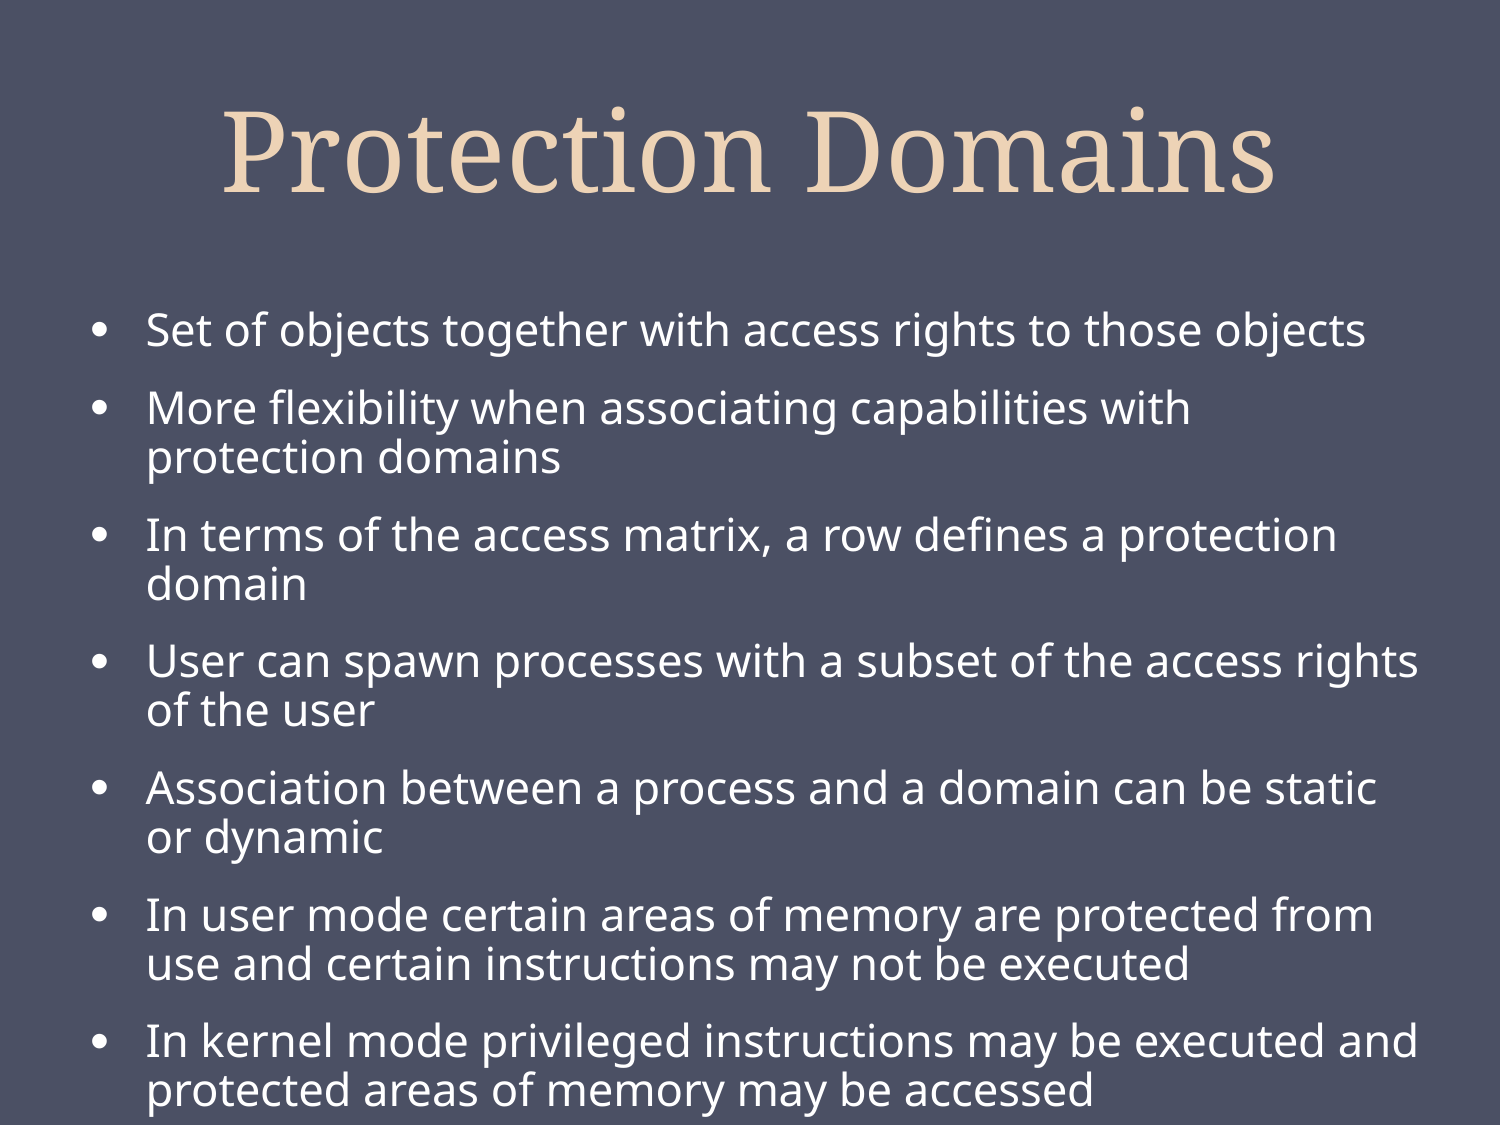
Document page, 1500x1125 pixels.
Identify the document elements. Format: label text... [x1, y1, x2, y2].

title Protection Domains [0, 0, 1500, 223]
list Set of objects together with access rights to those objects More flexibility when associating capabilities with protection domains In terms of the access matrix, a row defines a protection domain User can spawn processes with a subset of the access rights of the user Association between a process and a domain can be static or dynamic In user mode certain areas of memory are protected from use and certain instructions may not be executed In kernel mode privileged instructions may be executed and protected areas of memory may be accessed [75, 299, 1438, 1125]
